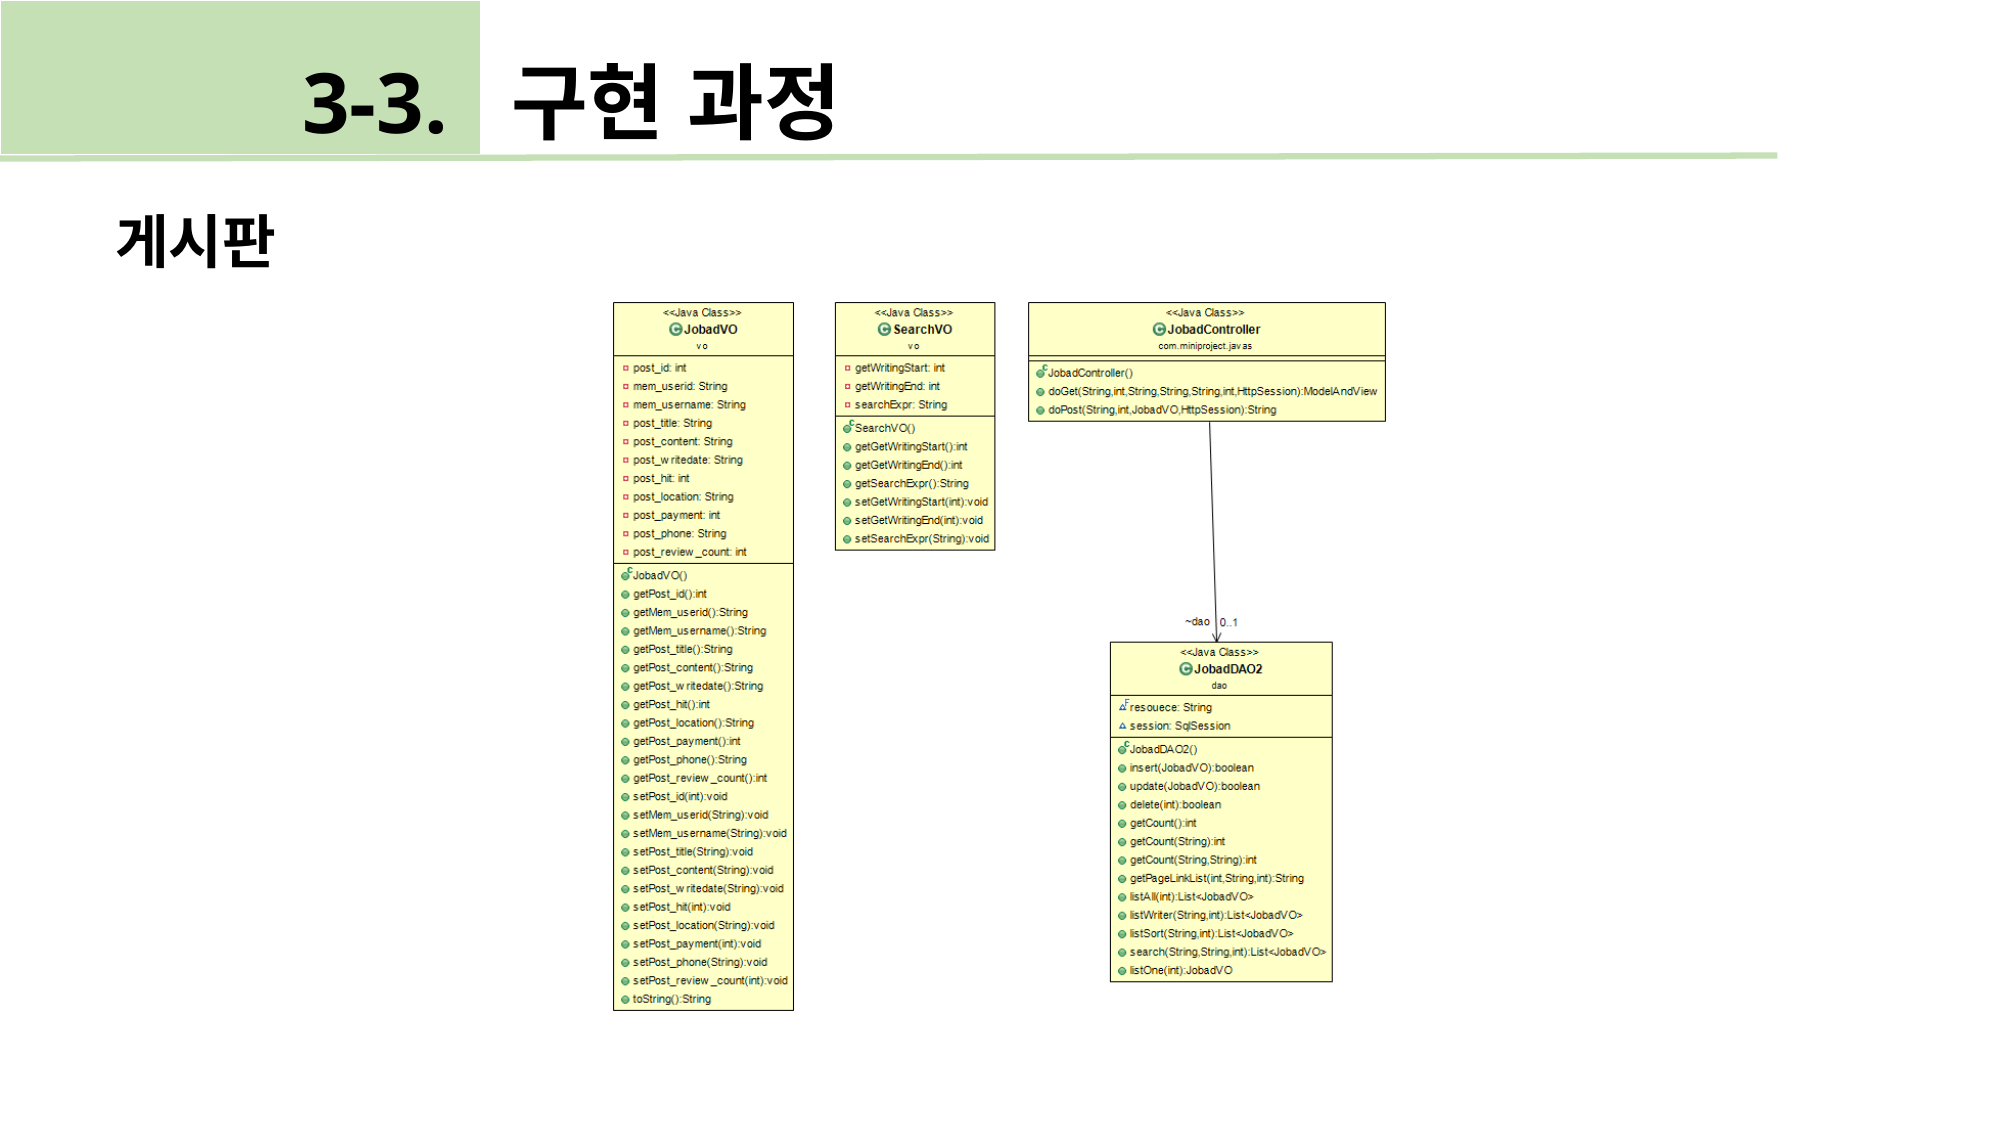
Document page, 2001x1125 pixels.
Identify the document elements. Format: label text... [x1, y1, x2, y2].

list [610, 299, 1389, 1014]
text_box 3-3. 구현 과정 [287, 42, 856, 155]
text_box 게시판 [100, 197, 291, 283]
text_box [0, 0, 482, 155]
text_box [0, 155, 1778, 159]
